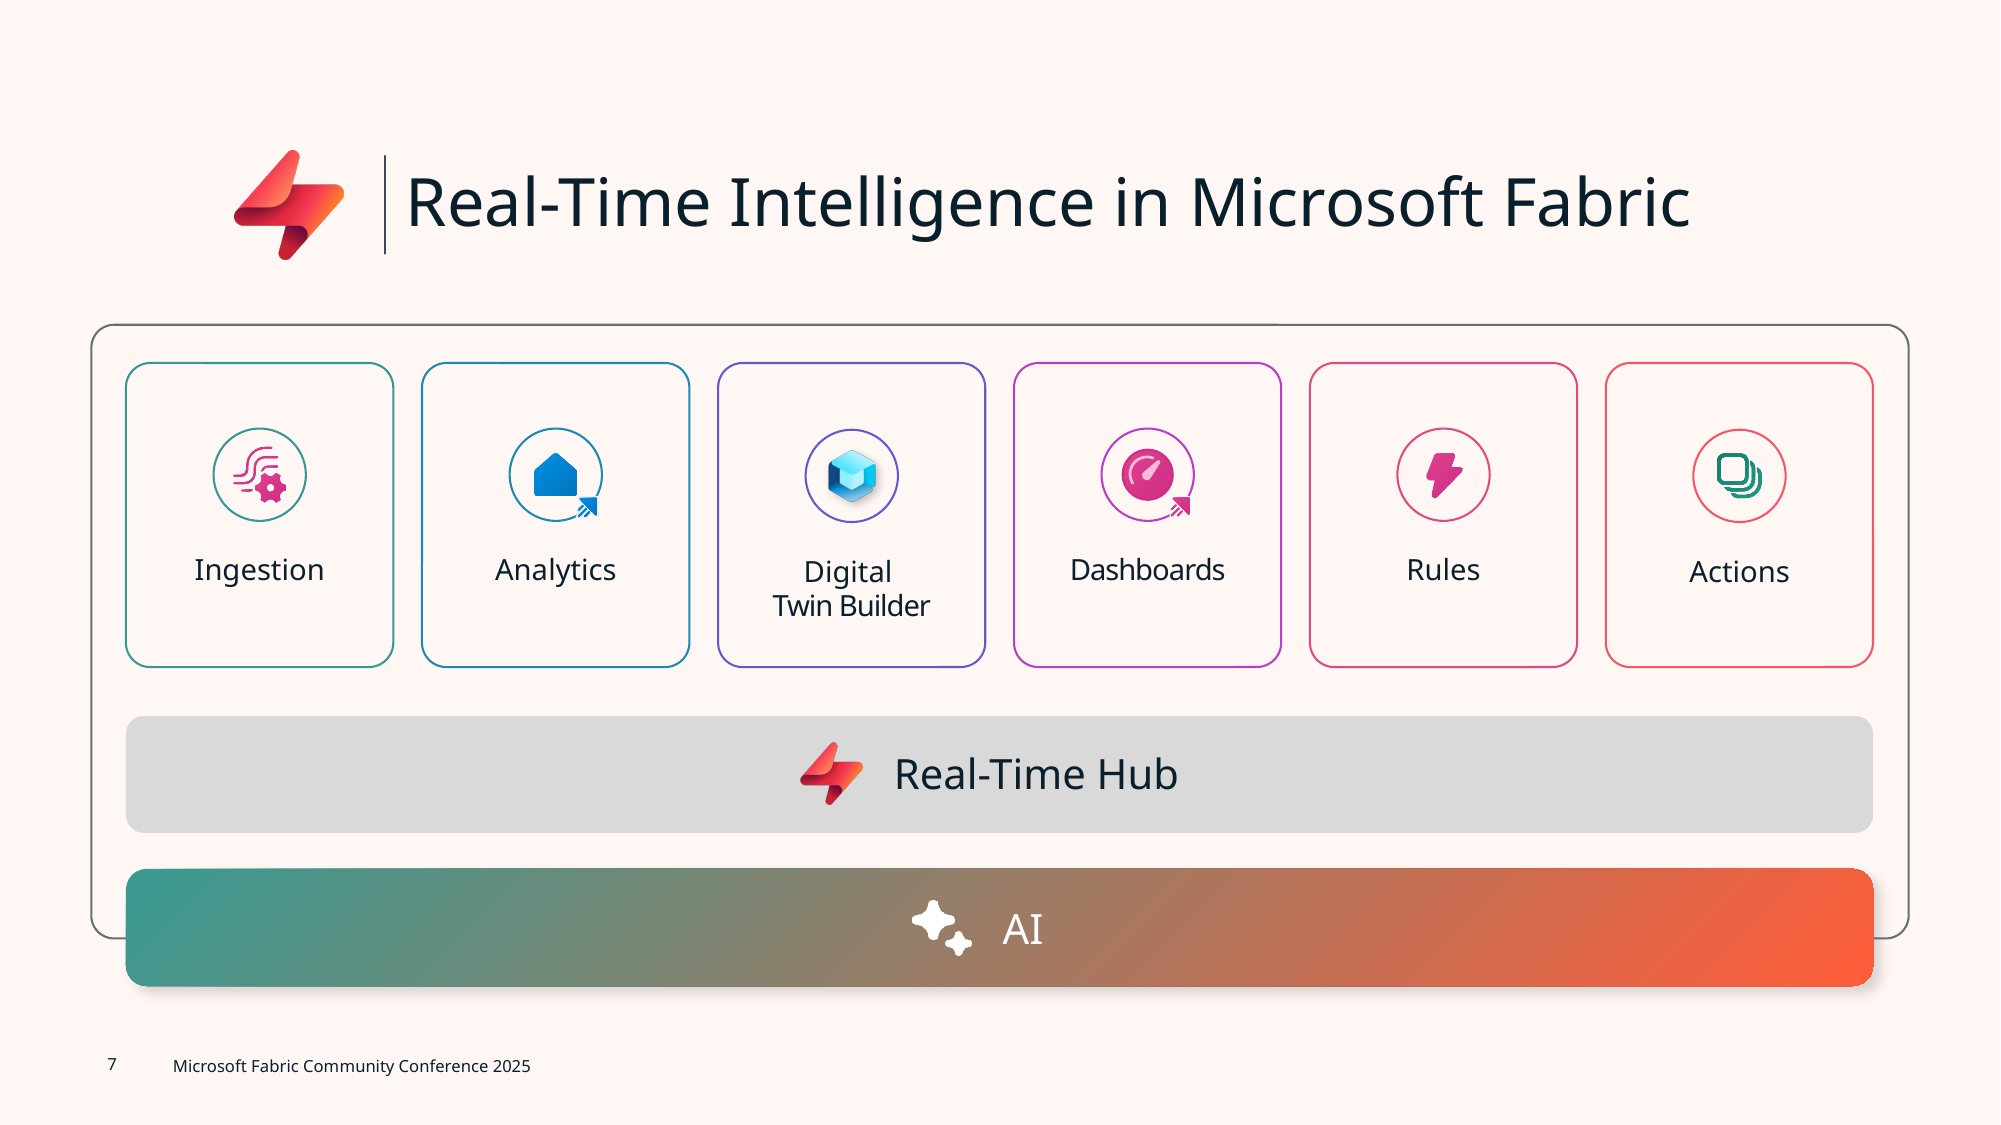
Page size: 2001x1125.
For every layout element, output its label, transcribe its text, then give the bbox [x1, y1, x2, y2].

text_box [91, 324, 1909, 987]
picture [223, 148, 355, 262]
picture [817, 440, 887, 509]
slide_number 7 [92, 1035, 158, 1096]
footer Microsoft Fabric Community Conference 2025 [158, 1035, 627, 1096]
title Real-Time Intelligence in Microsoft Fabric [405, 168, 1803, 242]
